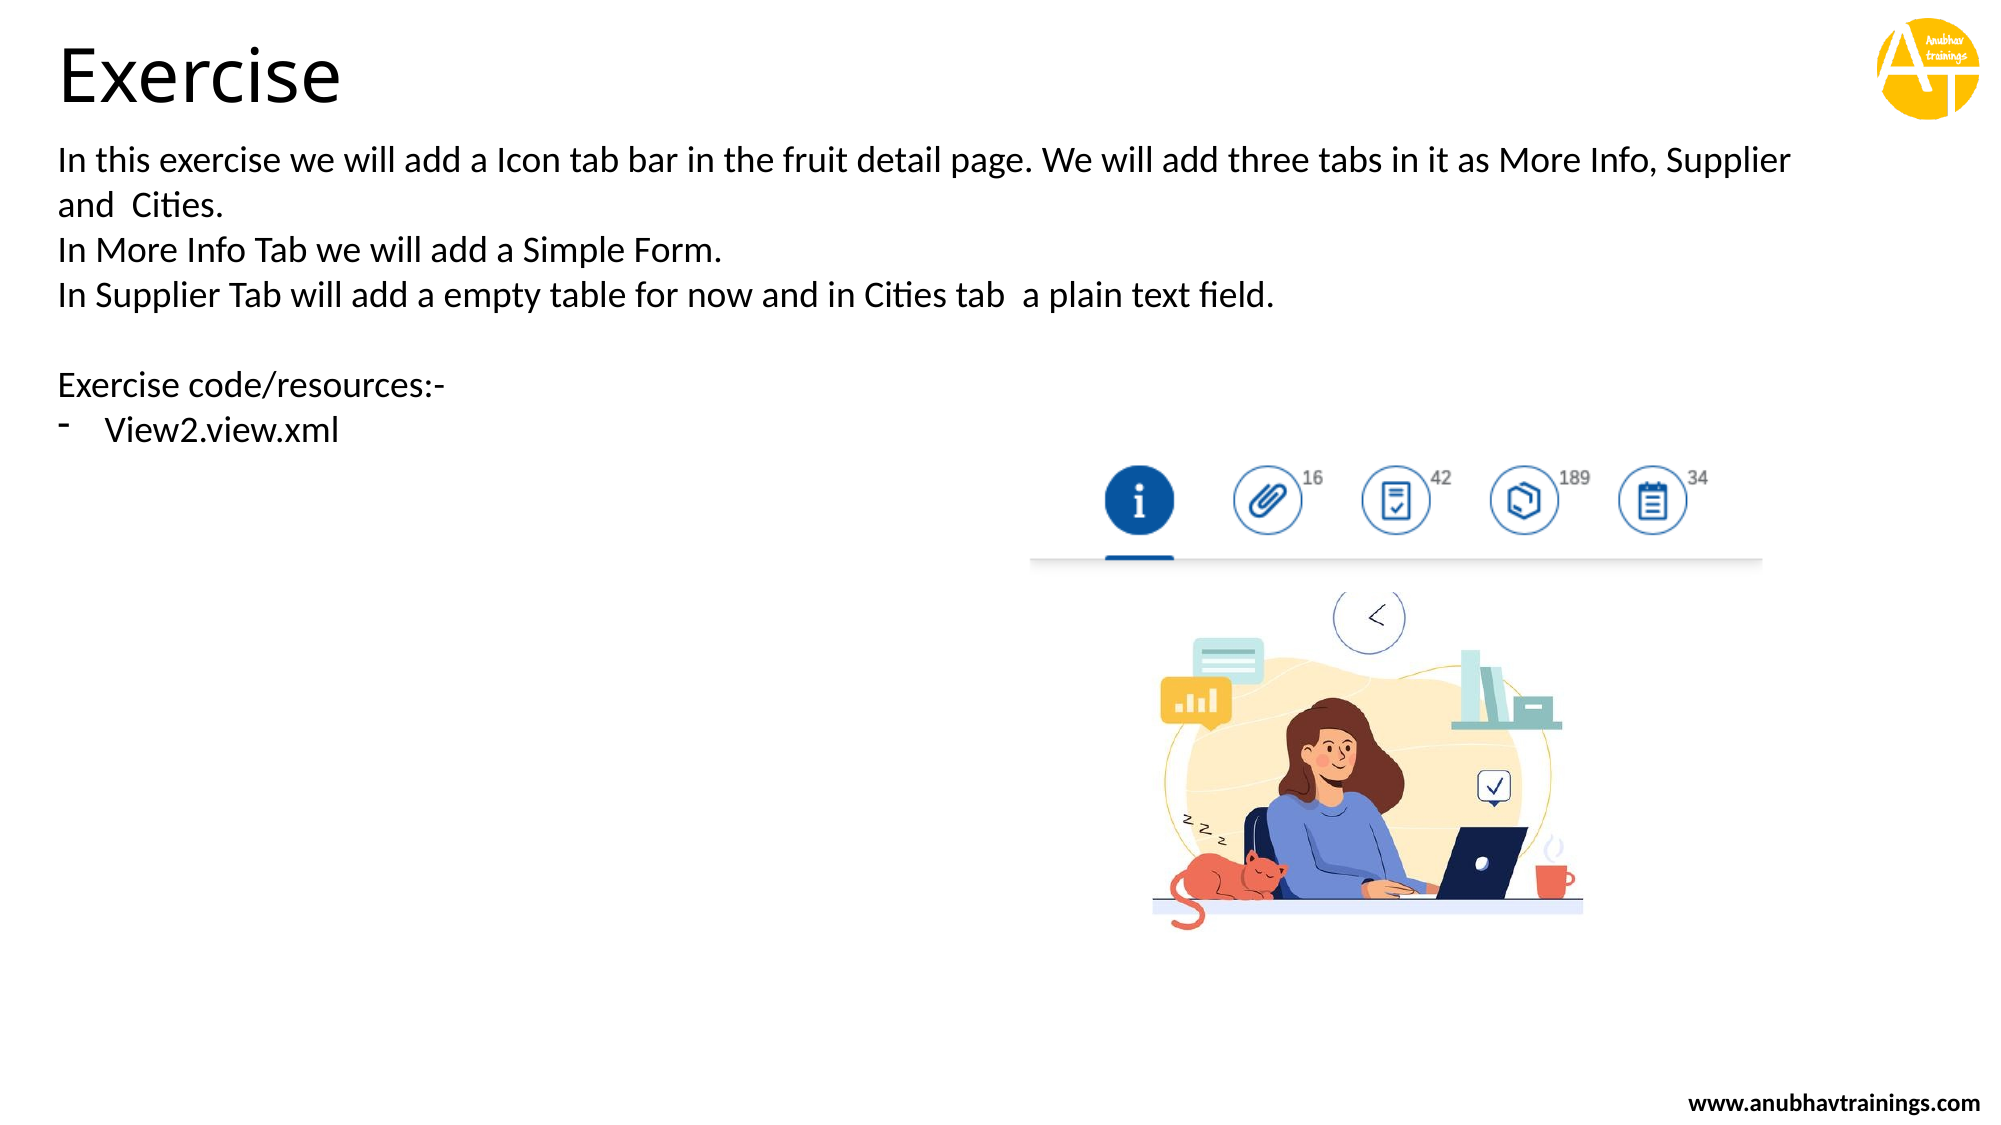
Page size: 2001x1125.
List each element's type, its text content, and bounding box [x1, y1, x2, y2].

text_box In this exercise we will add a Icon tab bar in the fruit detail page. We will add three tabs in it as More Info, Supplier and Cities. In More Info Tab we will add a Simple Form. In Supplier Tab will add a empty table for now and in Cities tab a plain text field. Exercise code/resources:- View2.view.xml [42, 127, 1874, 458]
picture [1866, 11, 1985, 128]
picture [999, 409, 1794, 998]
text_box Exercise [42, 30, 1319, 127]
footer www.anubhavtrainings.com [1669, 1089, 2000, 1114]
